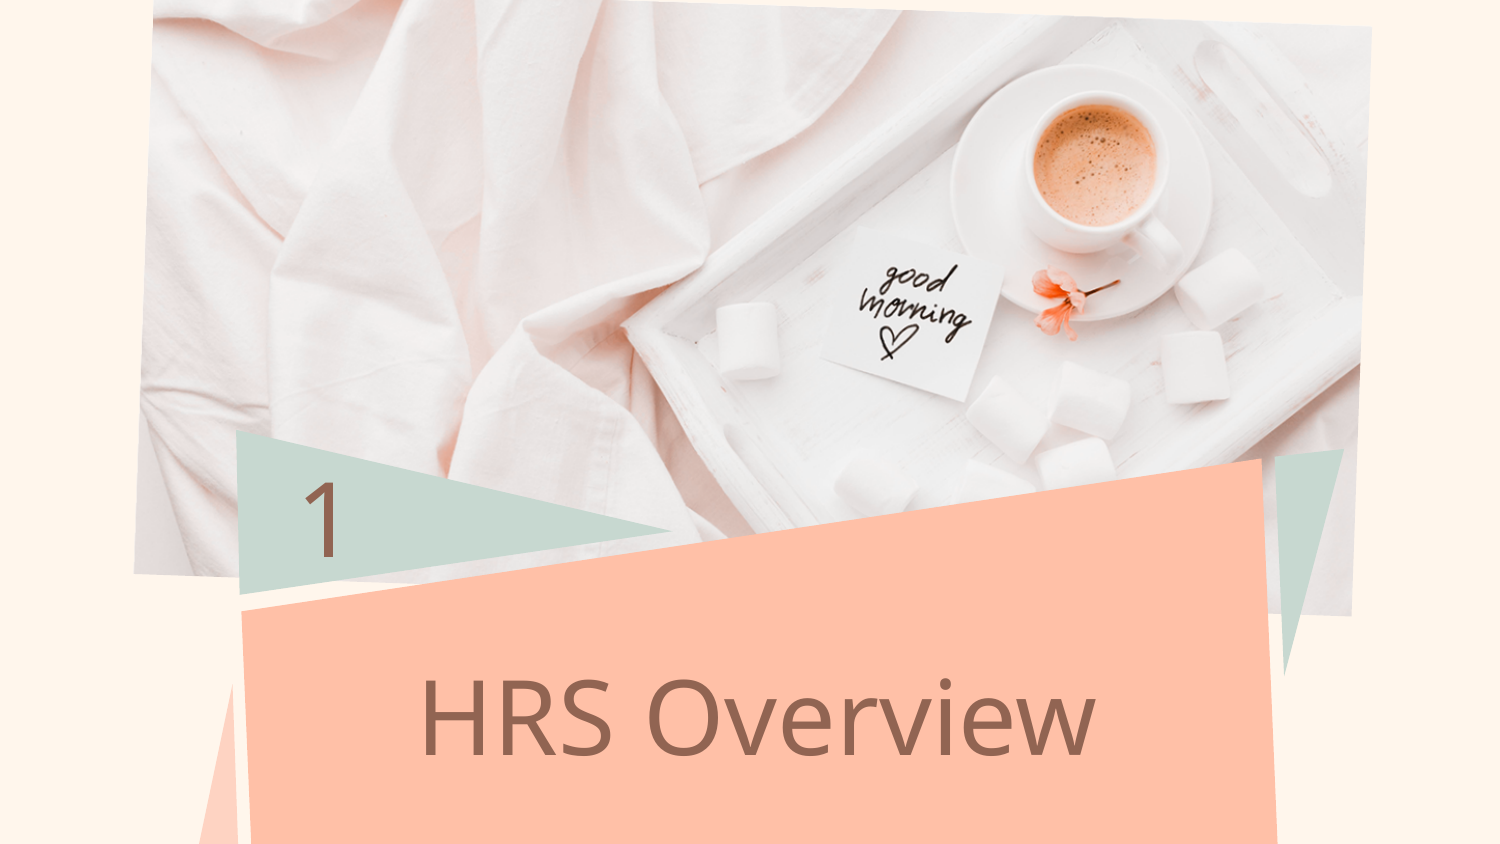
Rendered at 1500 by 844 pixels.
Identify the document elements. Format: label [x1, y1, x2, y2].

text_box [206, 358, 1309, 844]
picture [135, 0, 1373, 617]
